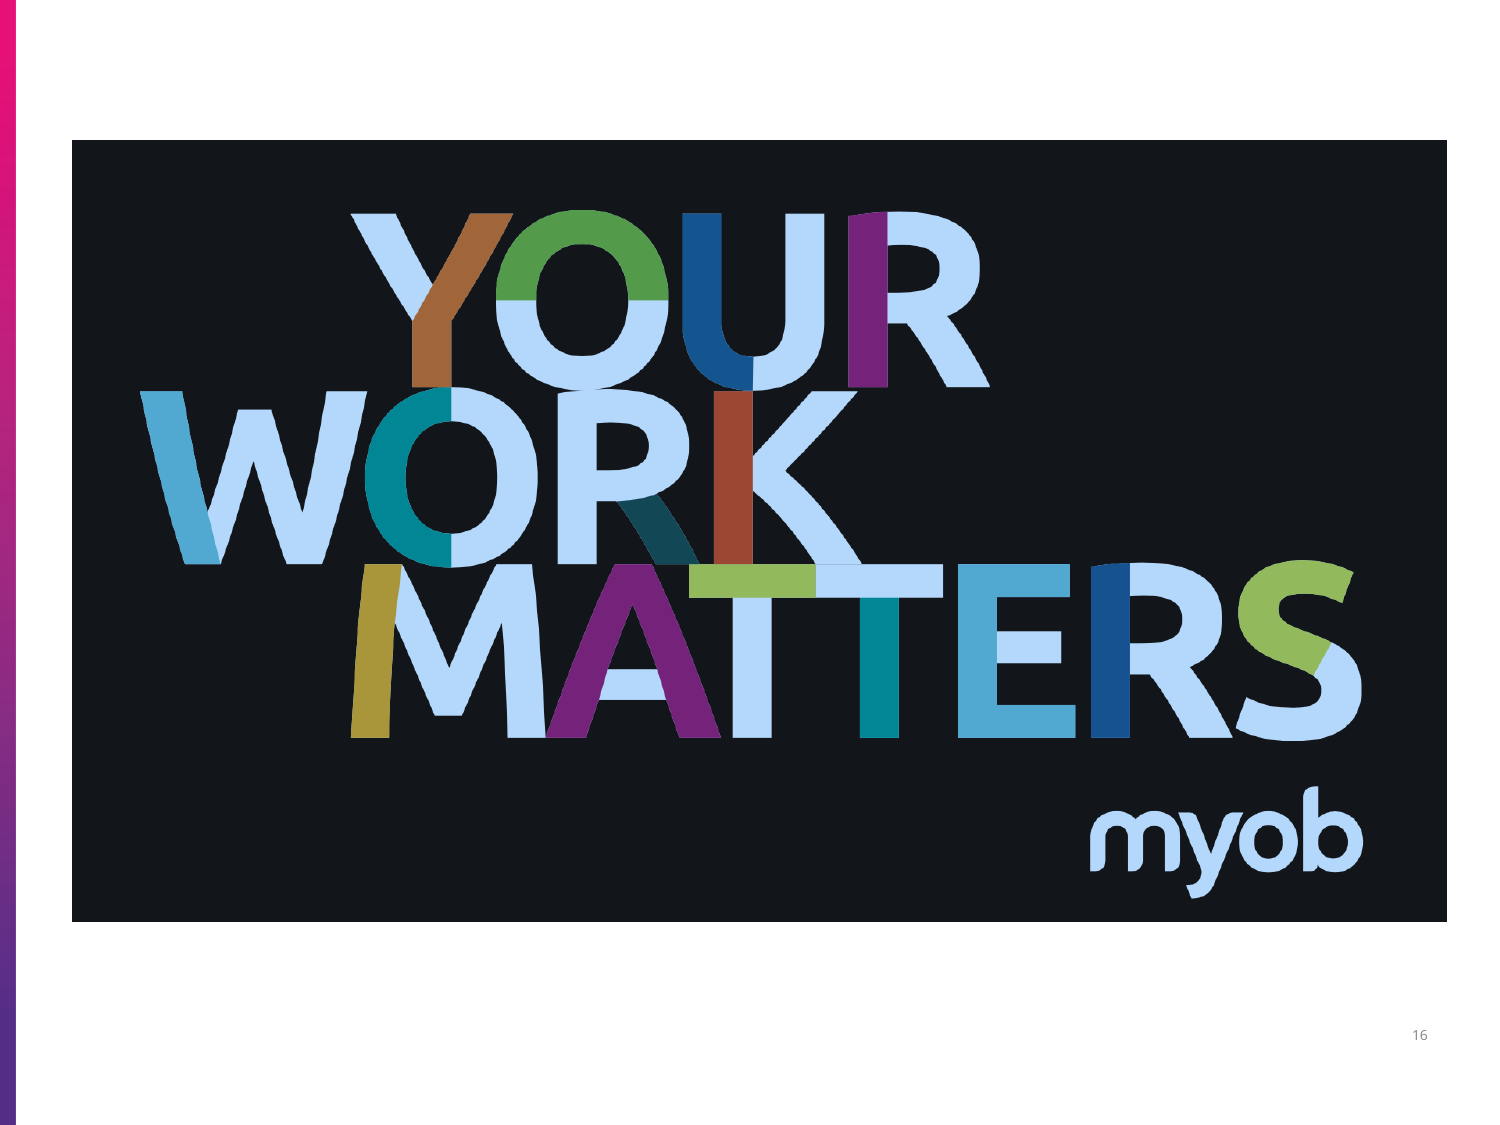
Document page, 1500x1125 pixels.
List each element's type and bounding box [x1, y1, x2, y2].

picture [0, 0, 16, 1125]
picture [72, 140, 1447, 922]
